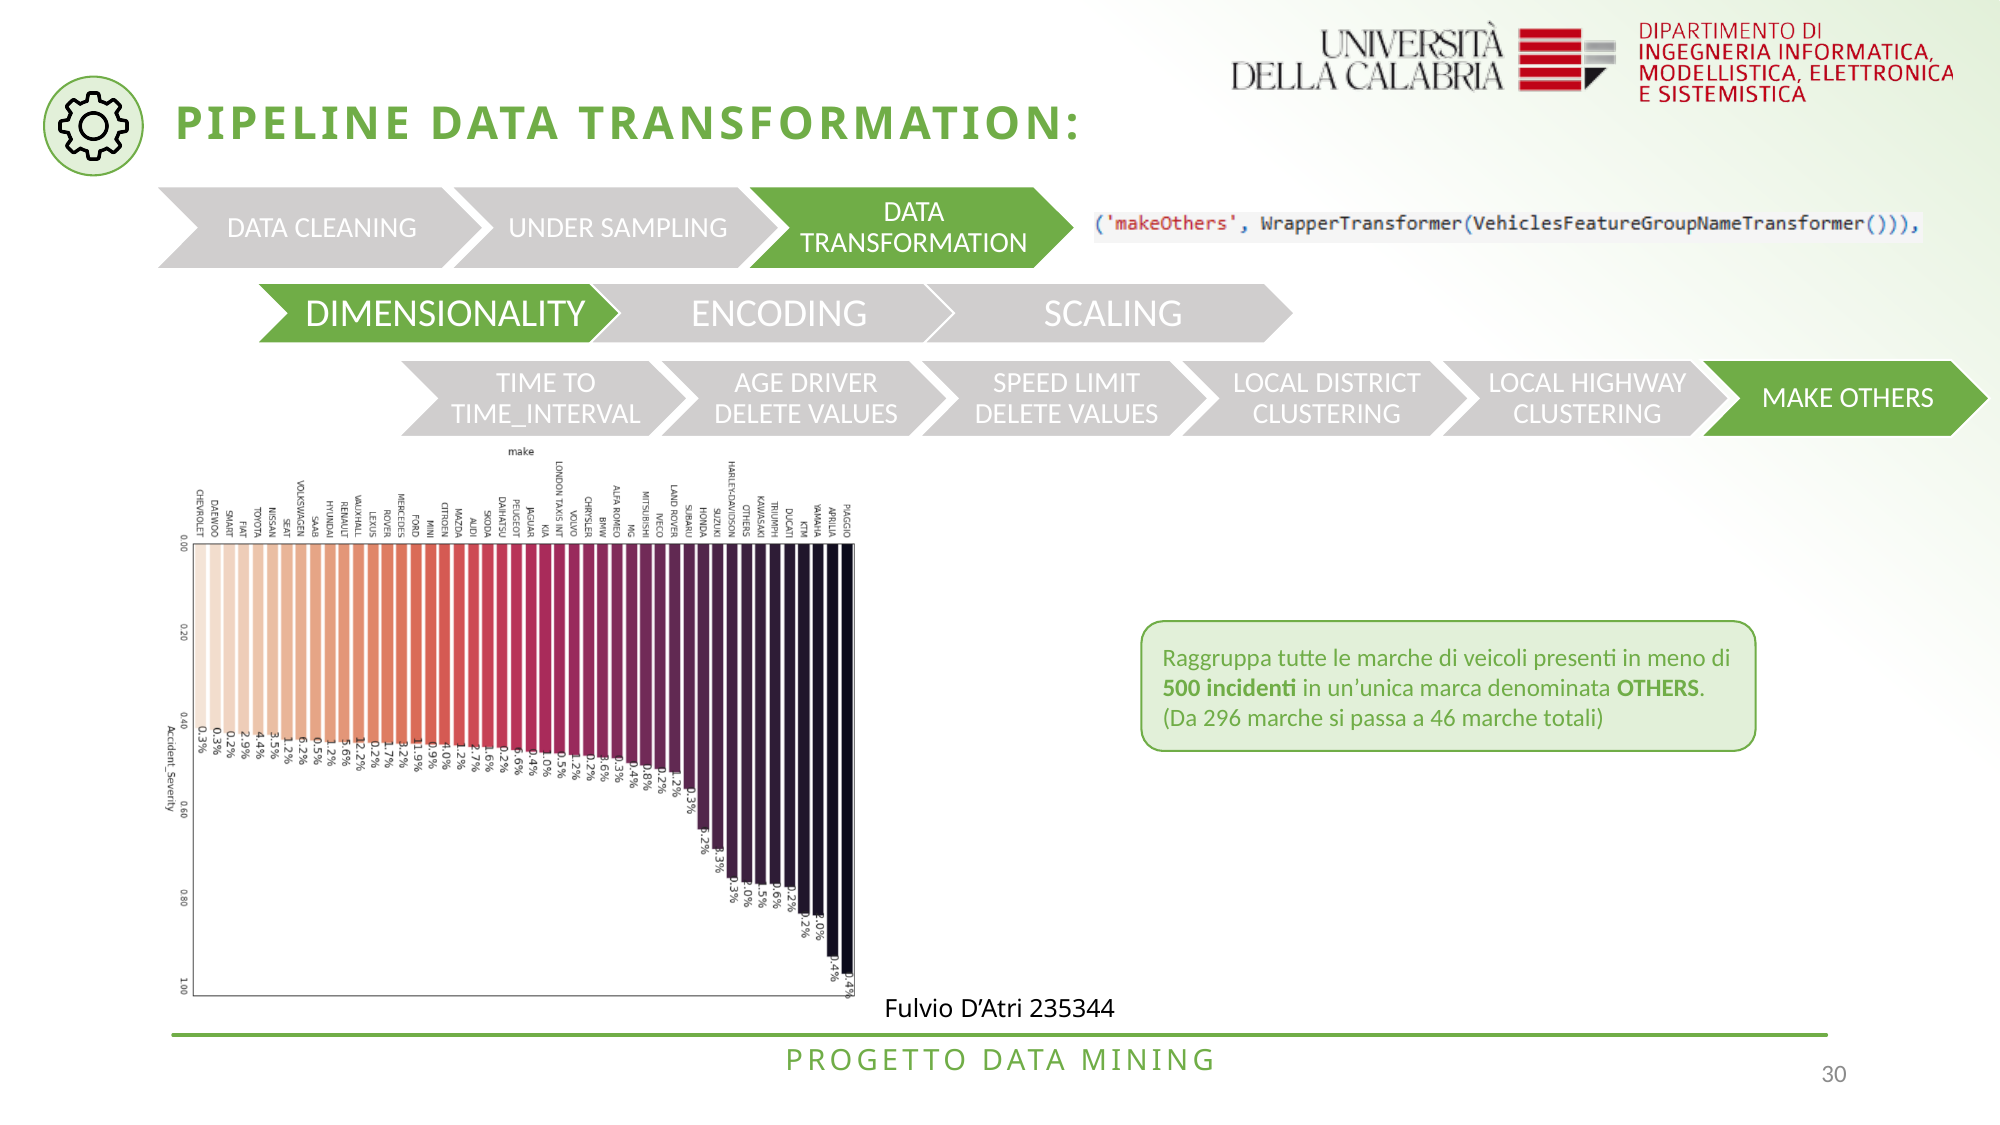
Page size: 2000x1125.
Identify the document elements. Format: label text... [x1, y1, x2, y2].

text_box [255, 282, 1295, 344]
text_box Progetto data mining [640, 1036, 1359, 1118]
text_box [154, 186, 1076, 270]
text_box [44, 76, 143, 176]
text_box Fulvio D’Atri 235344 [858, 975, 1142, 1033]
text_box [397, 359, 1991, 437]
text_box PIPELINE DATA Transformation: [154, 90, 1236, 187]
picture [1094, 212, 1923, 243]
text_box Raggruppa tutte le marche di veicoli presenti in meno di 500 incidenti in un’unica marca denominata OTHERS. (Da 296 marche si passa a 46 marche totali) [1140, 620, 1757, 752]
slide_number 30 [1412, 1042, 1862, 1103]
picture [160, 375, 855, 1071]
picture [1224, 8, 1953, 107]
